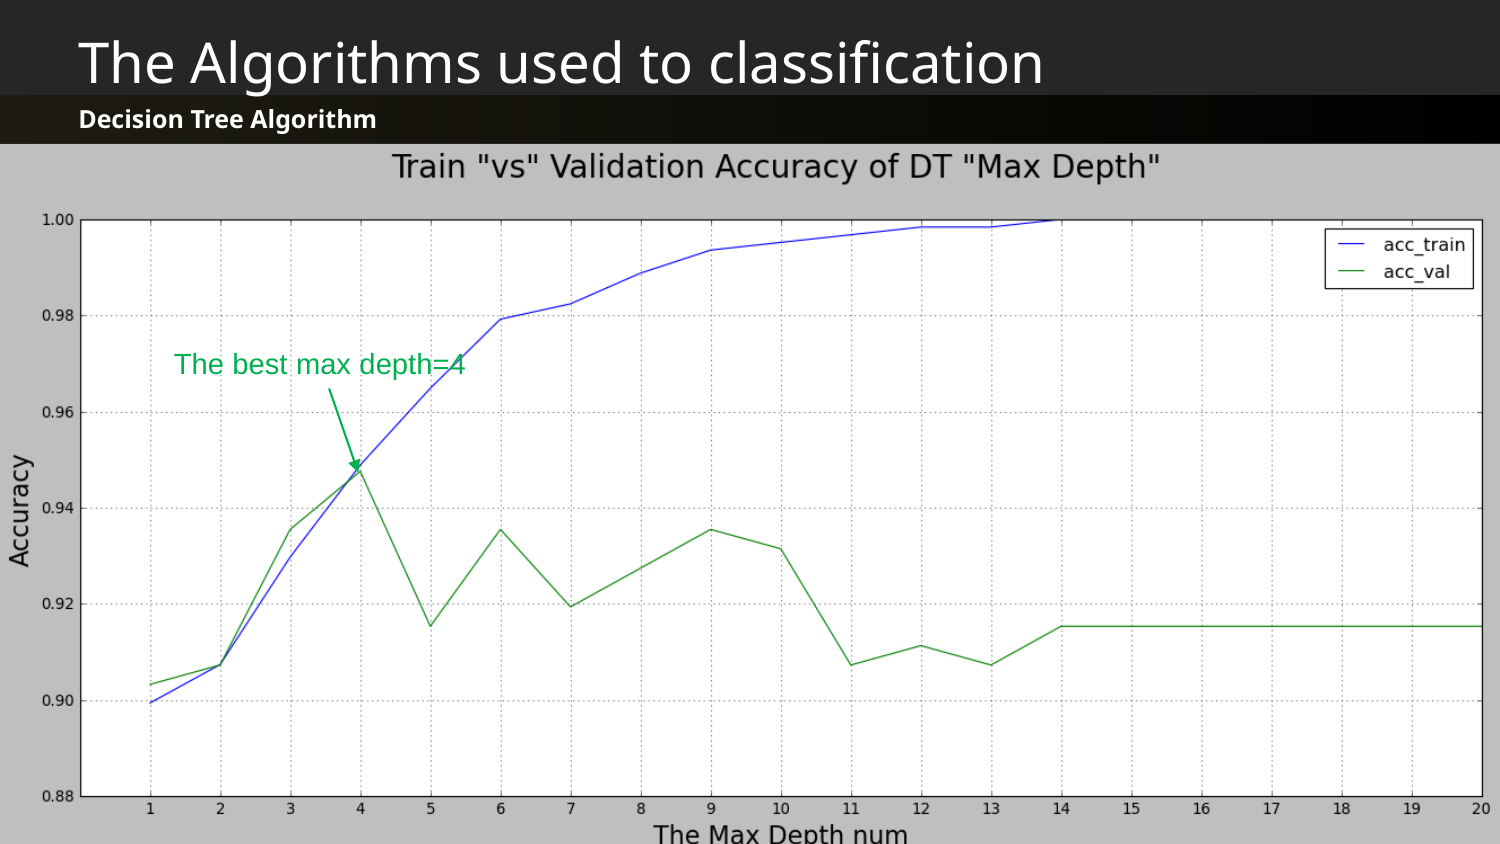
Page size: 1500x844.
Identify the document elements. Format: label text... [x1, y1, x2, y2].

text_box Decision Tree Algorithm [64, 97, 1400, 141]
picture [0, 143, 1500, 844]
text_box The Algorithms used to classification [64, 0, 1415, 102]
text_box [328, 388, 359, 473]
